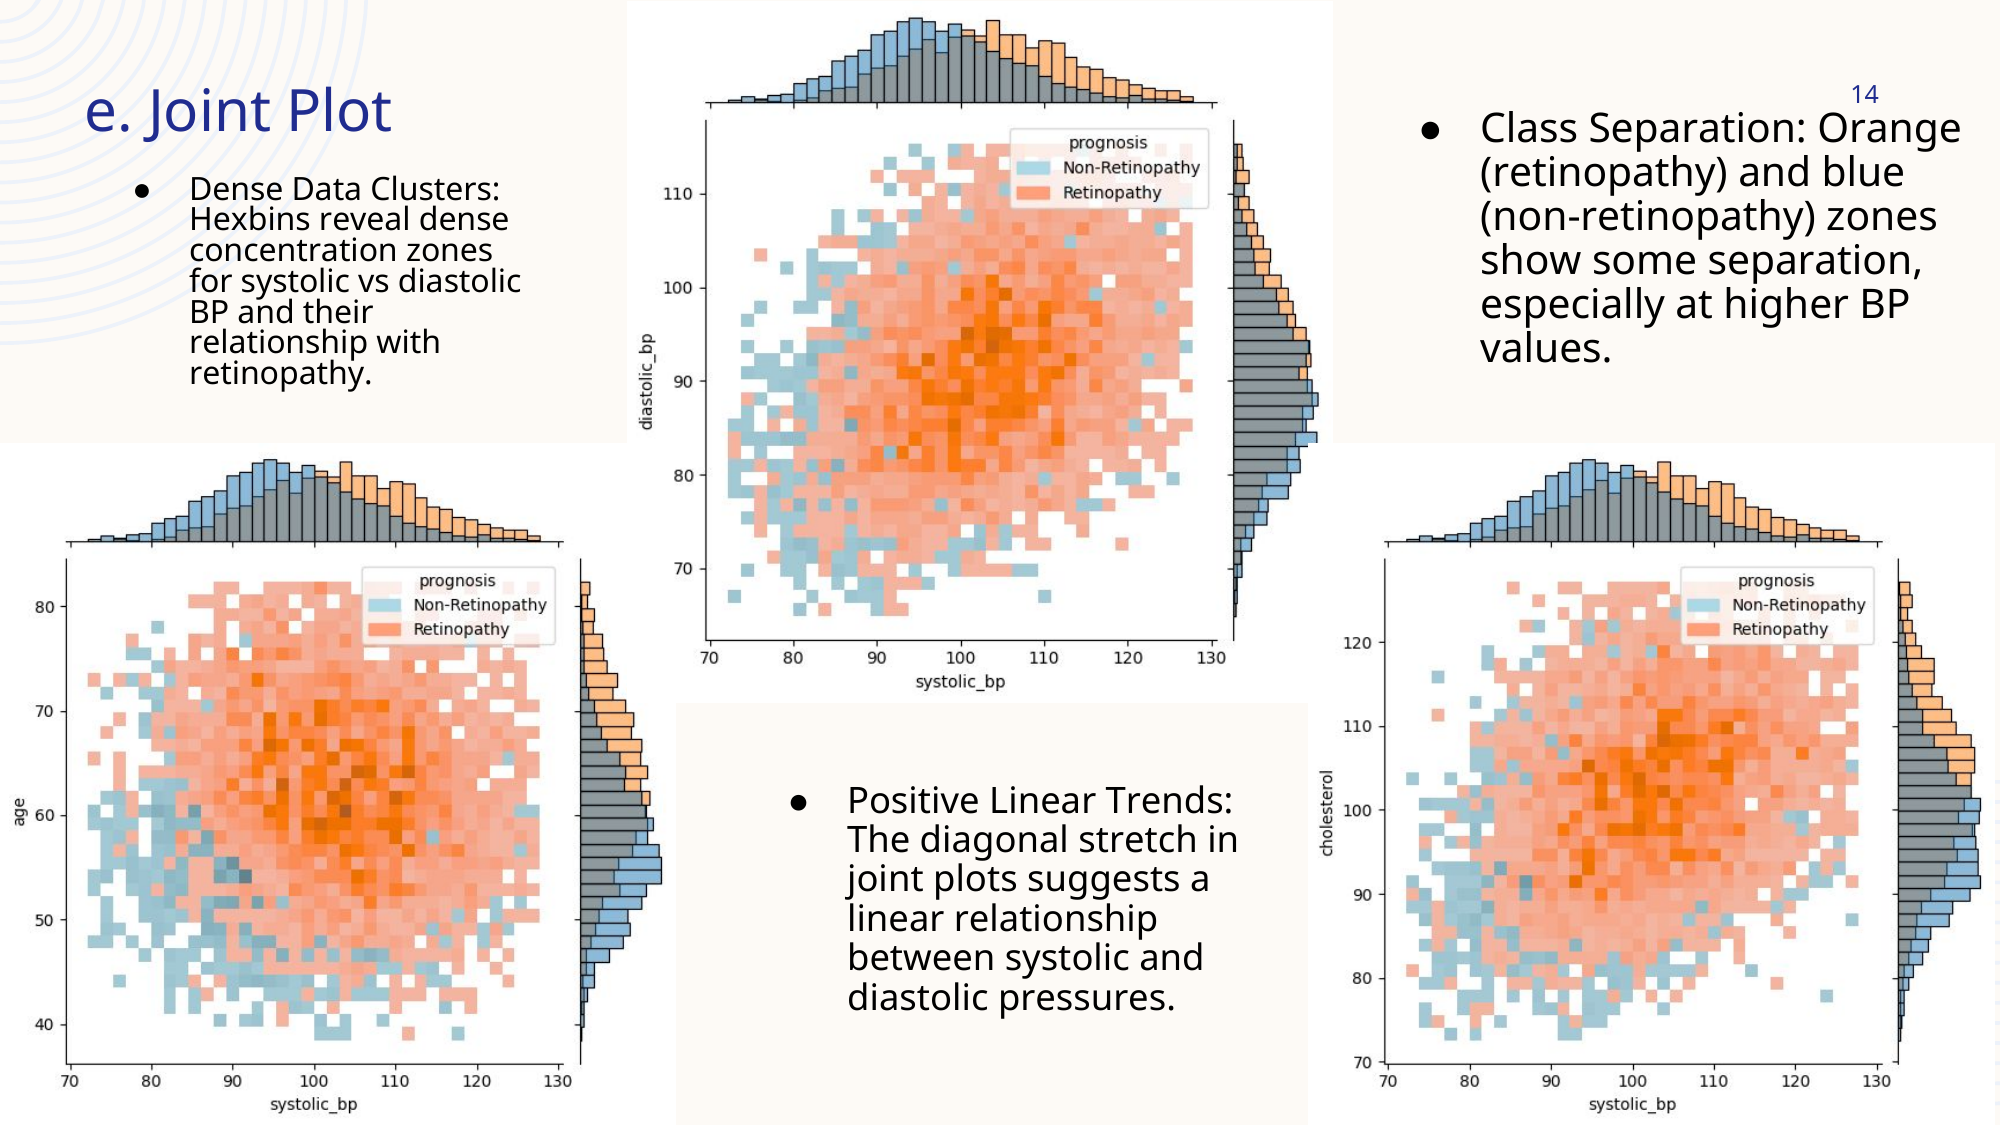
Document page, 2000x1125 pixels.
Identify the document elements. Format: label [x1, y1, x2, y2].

text_box [189, 165, 532, 395]
text_box [847, 774, 1250, 1021]
text_box [1480, 77, 1974, 375]
text_box [84, 69, 393, 148]
text_box [1418, 105, 1459, 152]
text_box [132, 171, 164, 207]
picture [0, 1, 1995, 1125]
text_box [787, 780, 824, 821]
